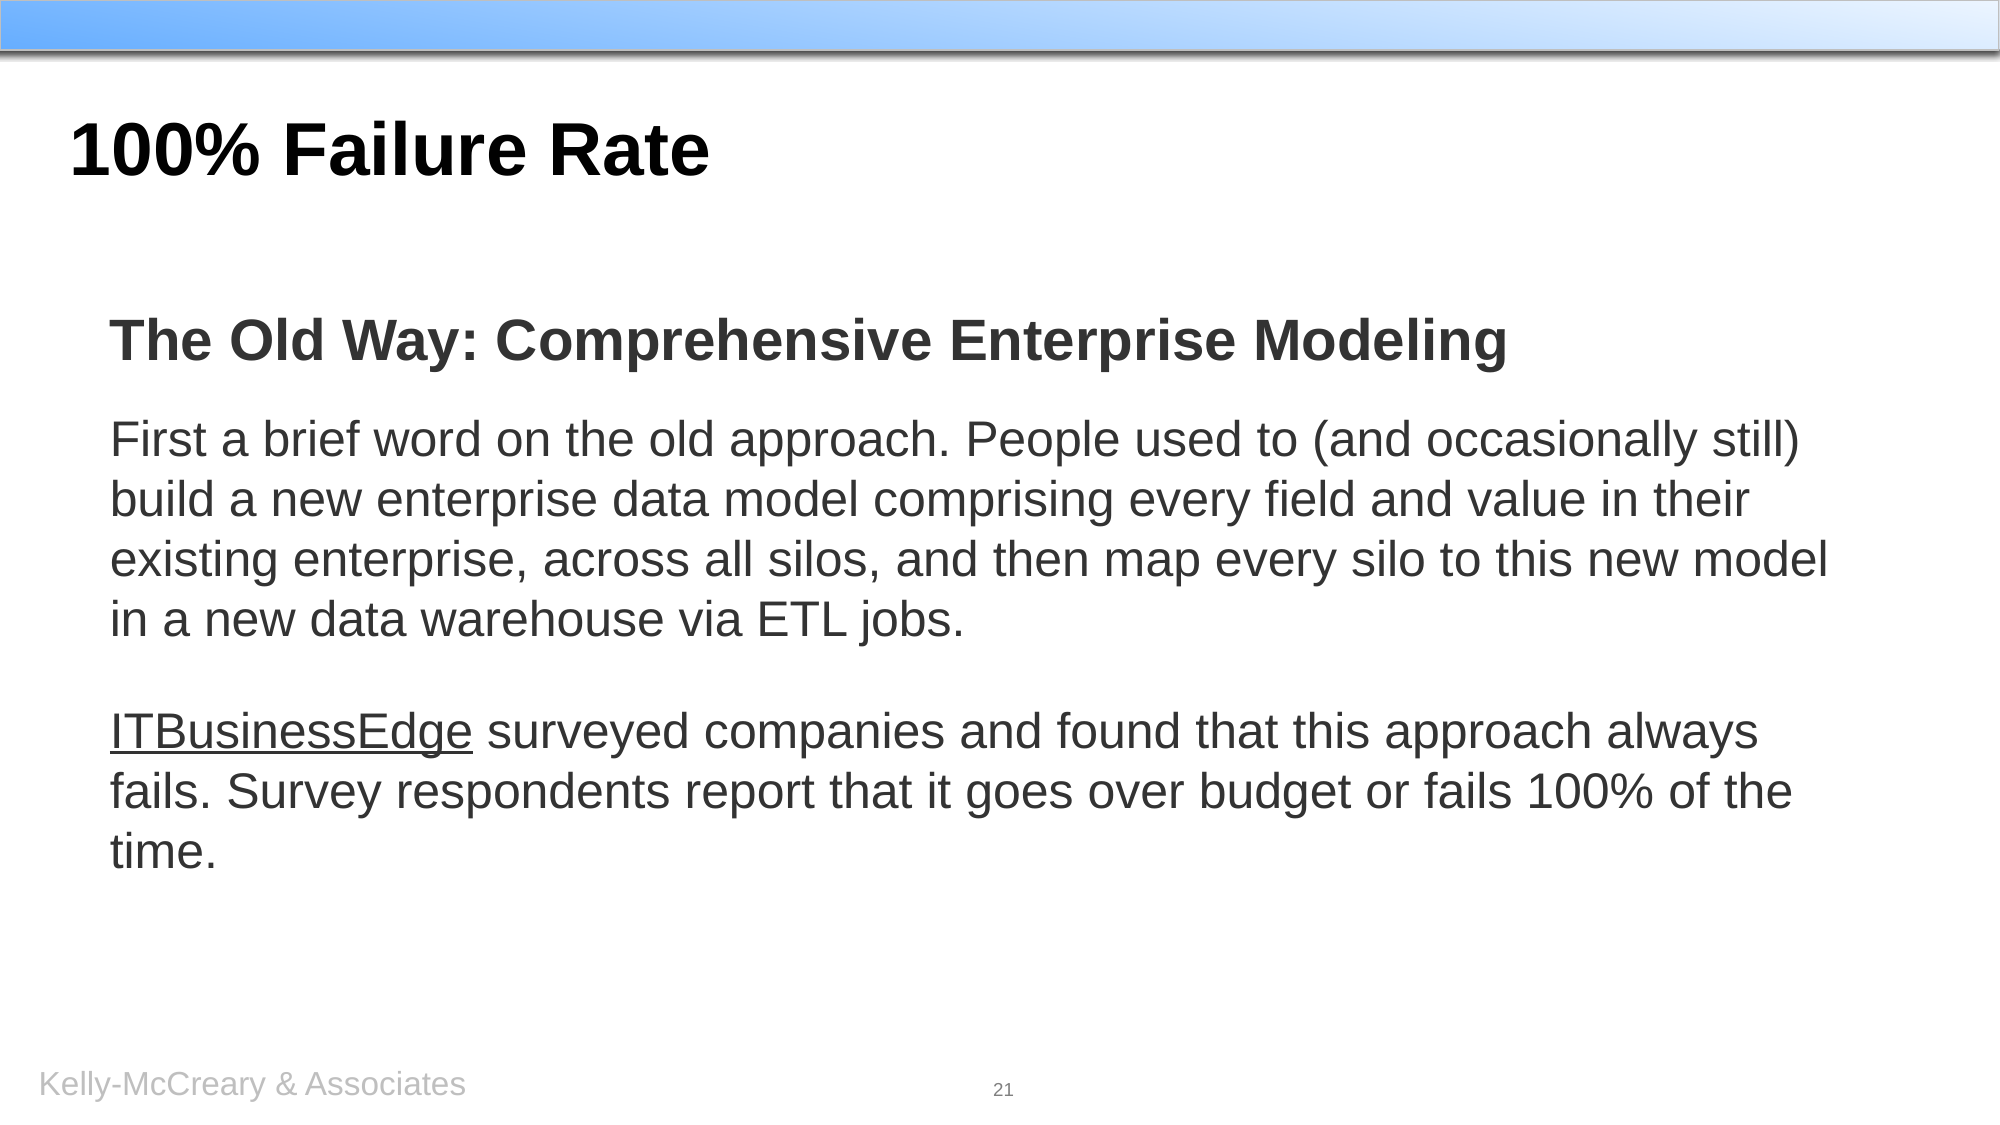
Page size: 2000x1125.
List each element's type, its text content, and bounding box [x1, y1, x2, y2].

title 100% Failure Rate [49, 87, 1621, 184]
list The Old Way: Comprehensive Enterprise Modeling First a brief word on the old approach. People used to (and occasionally still) build a new enterprise data model comprising every field and value in their existing enterprise, across all silos, and then map every silo to this new model in a new data warehouse via ETL jobs. ITBusinessEdge surveyed companies and found that this approach always fails. Survey respondents report that it goes over budget or fails 100% of the time. [74, 275, 1894, 930]
